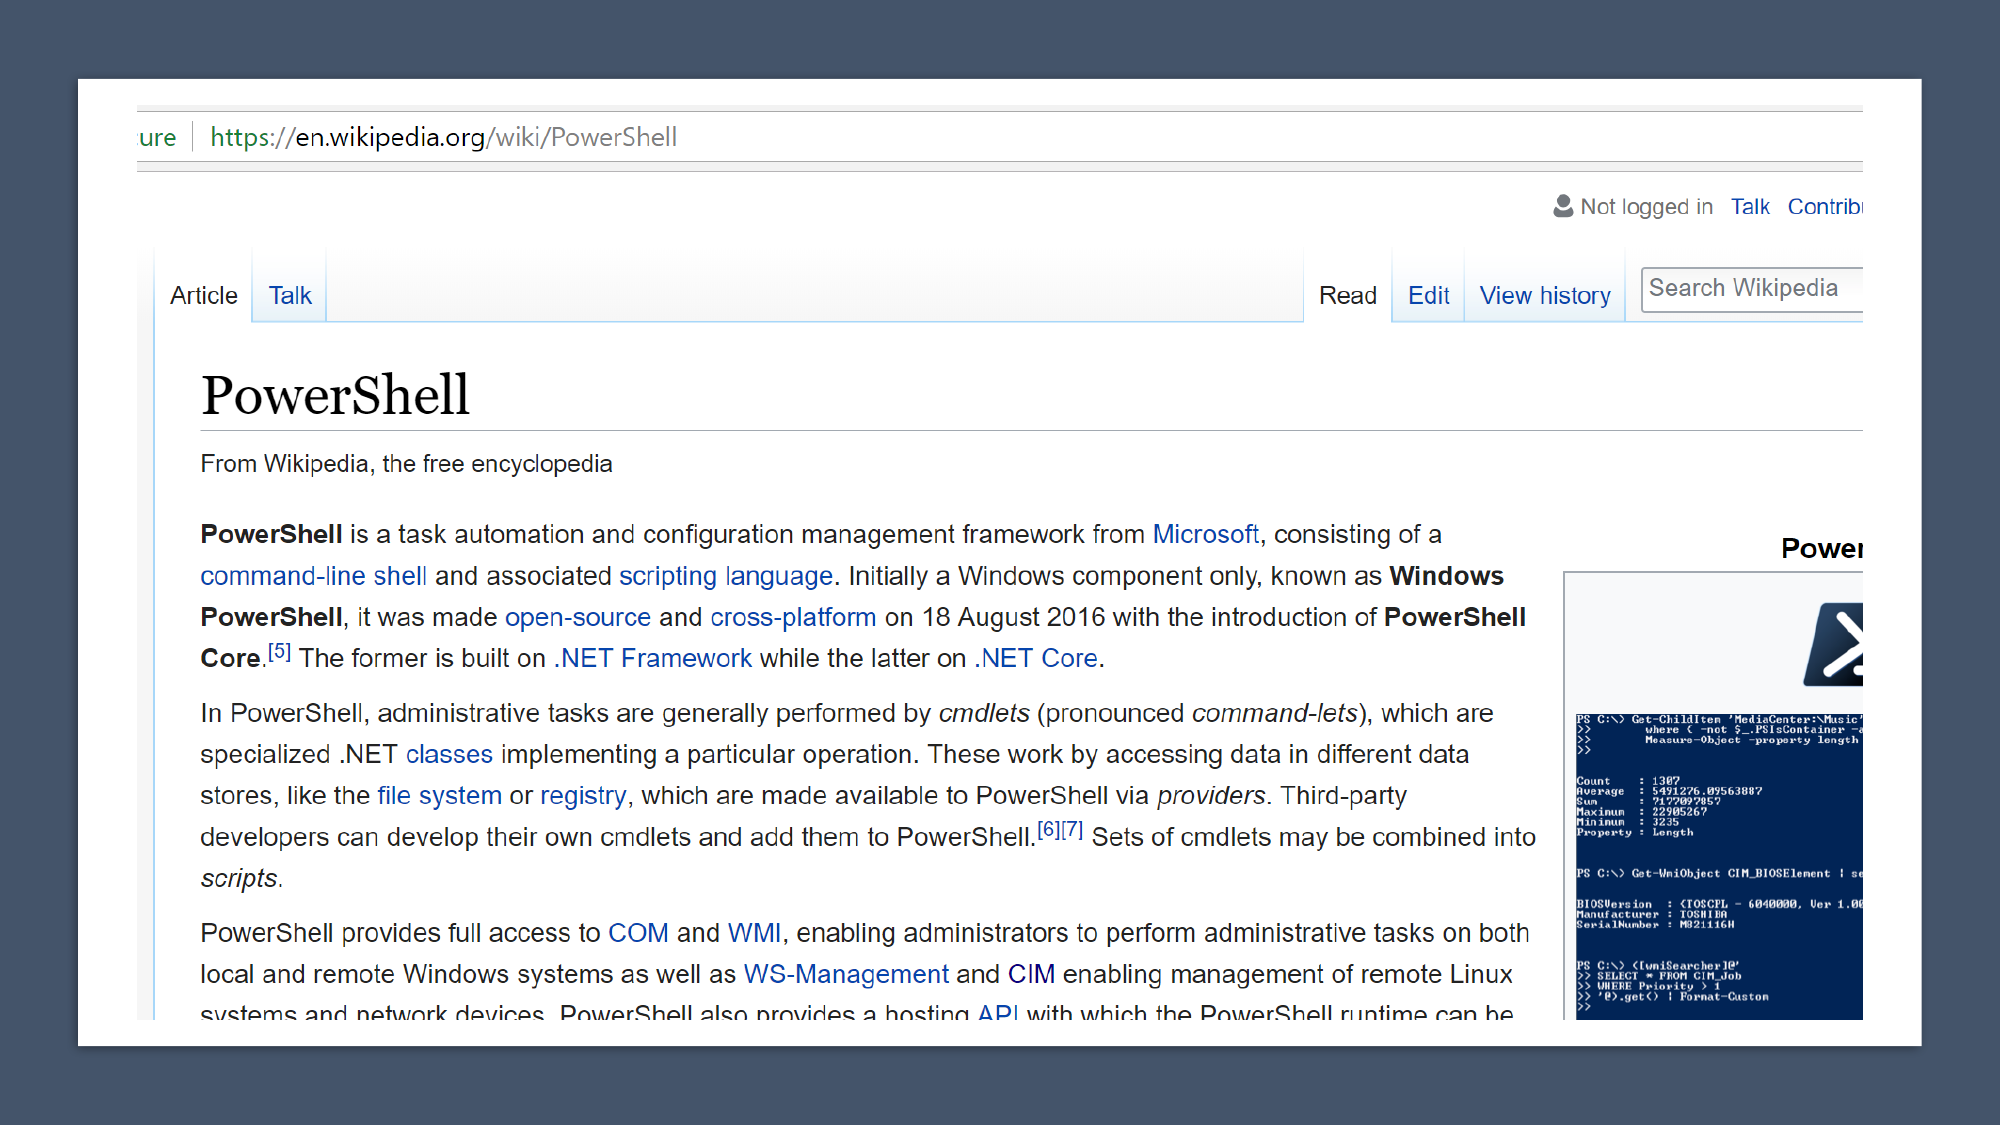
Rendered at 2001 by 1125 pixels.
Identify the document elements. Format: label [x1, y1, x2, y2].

text_box [0, 0, 2000, 1125]
list [137, 105, 1863, 1020]
text_box [77, 78, 1923, 1047]
